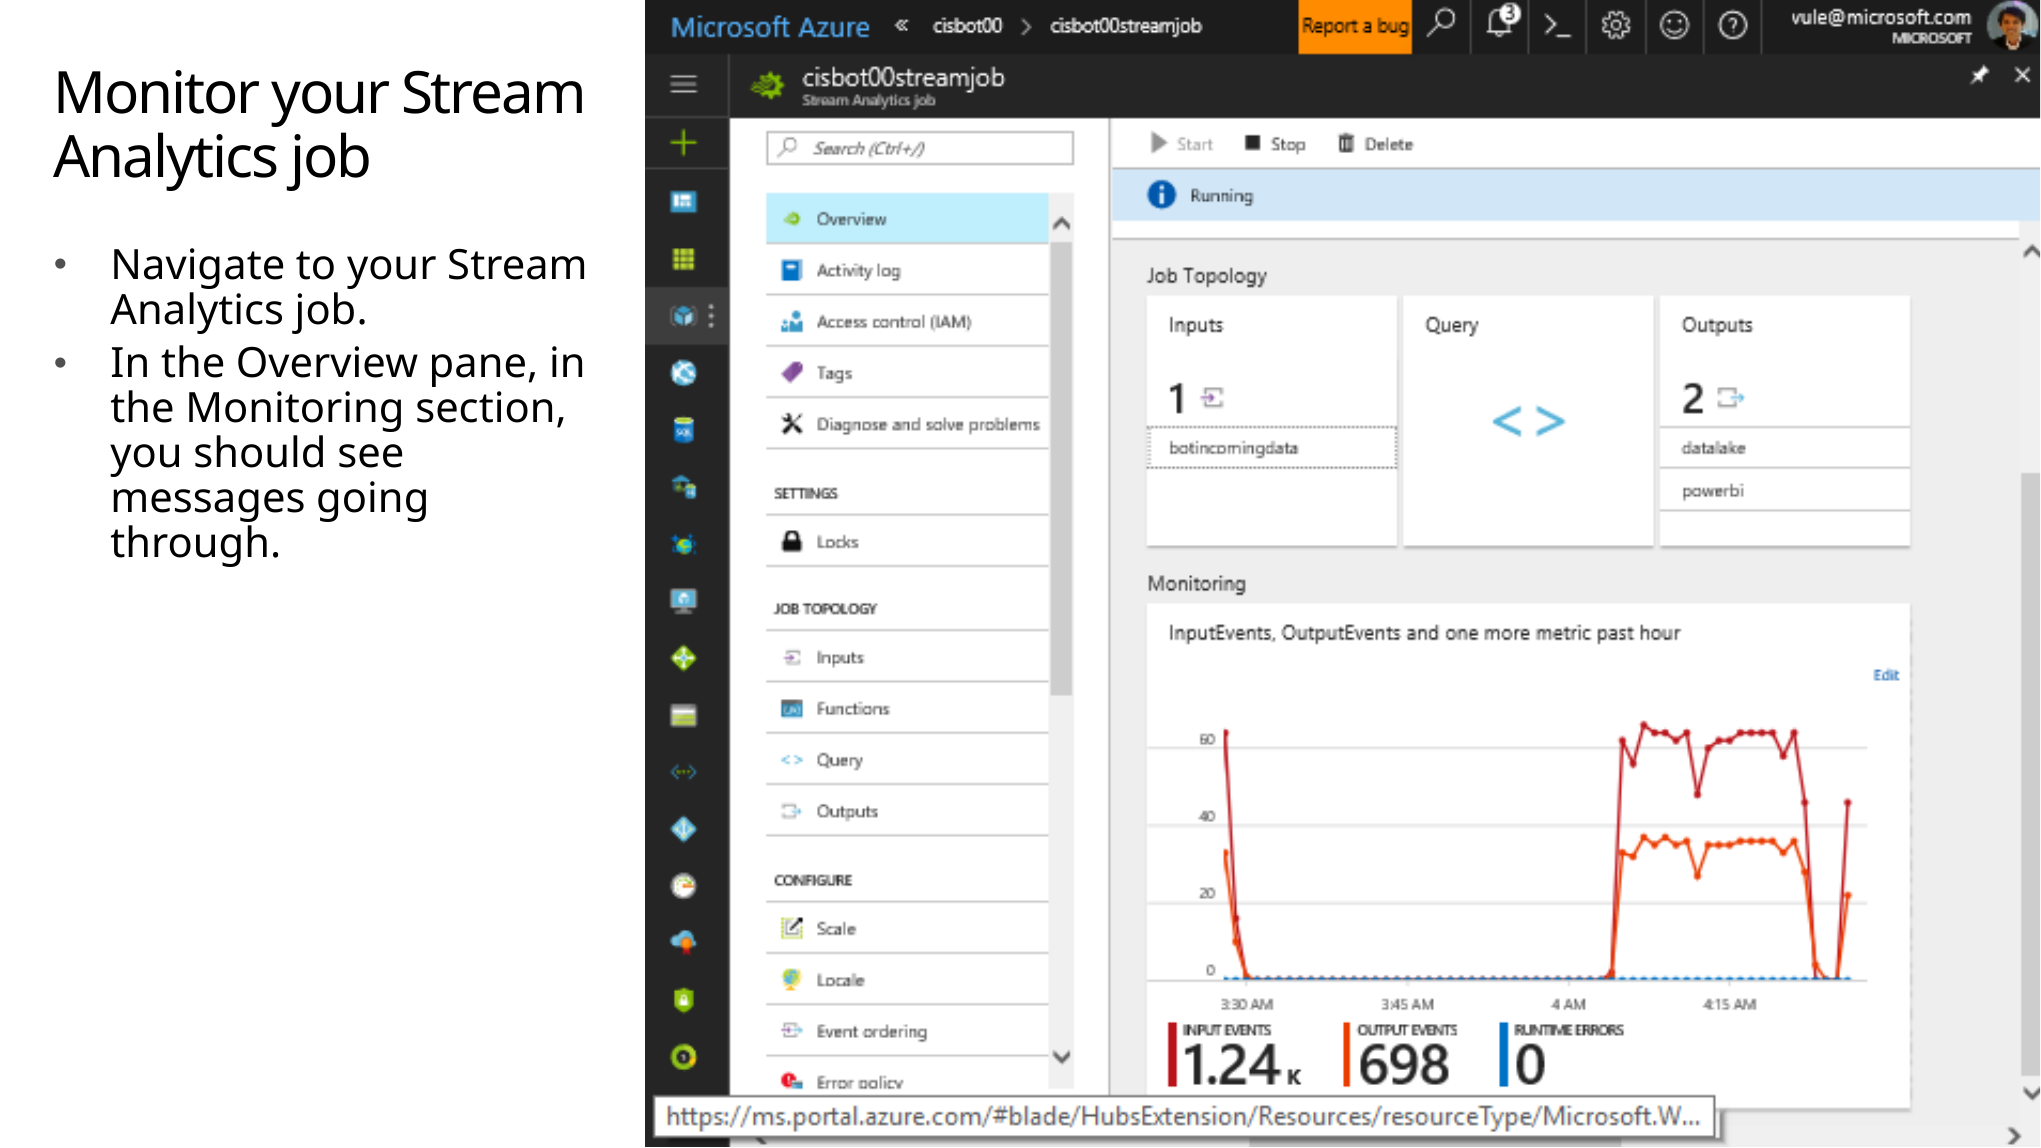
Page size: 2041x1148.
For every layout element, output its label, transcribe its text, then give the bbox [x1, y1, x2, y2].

list Navigate to your Stream Analytics job. In the Overview pane, in the Monitoring section, you should see messages going through. [30, 228, 616, 542]
title Monitor your Stream Analytics job [30, 48, 616, 207]
picture [644, 0, 2041, 1148]
